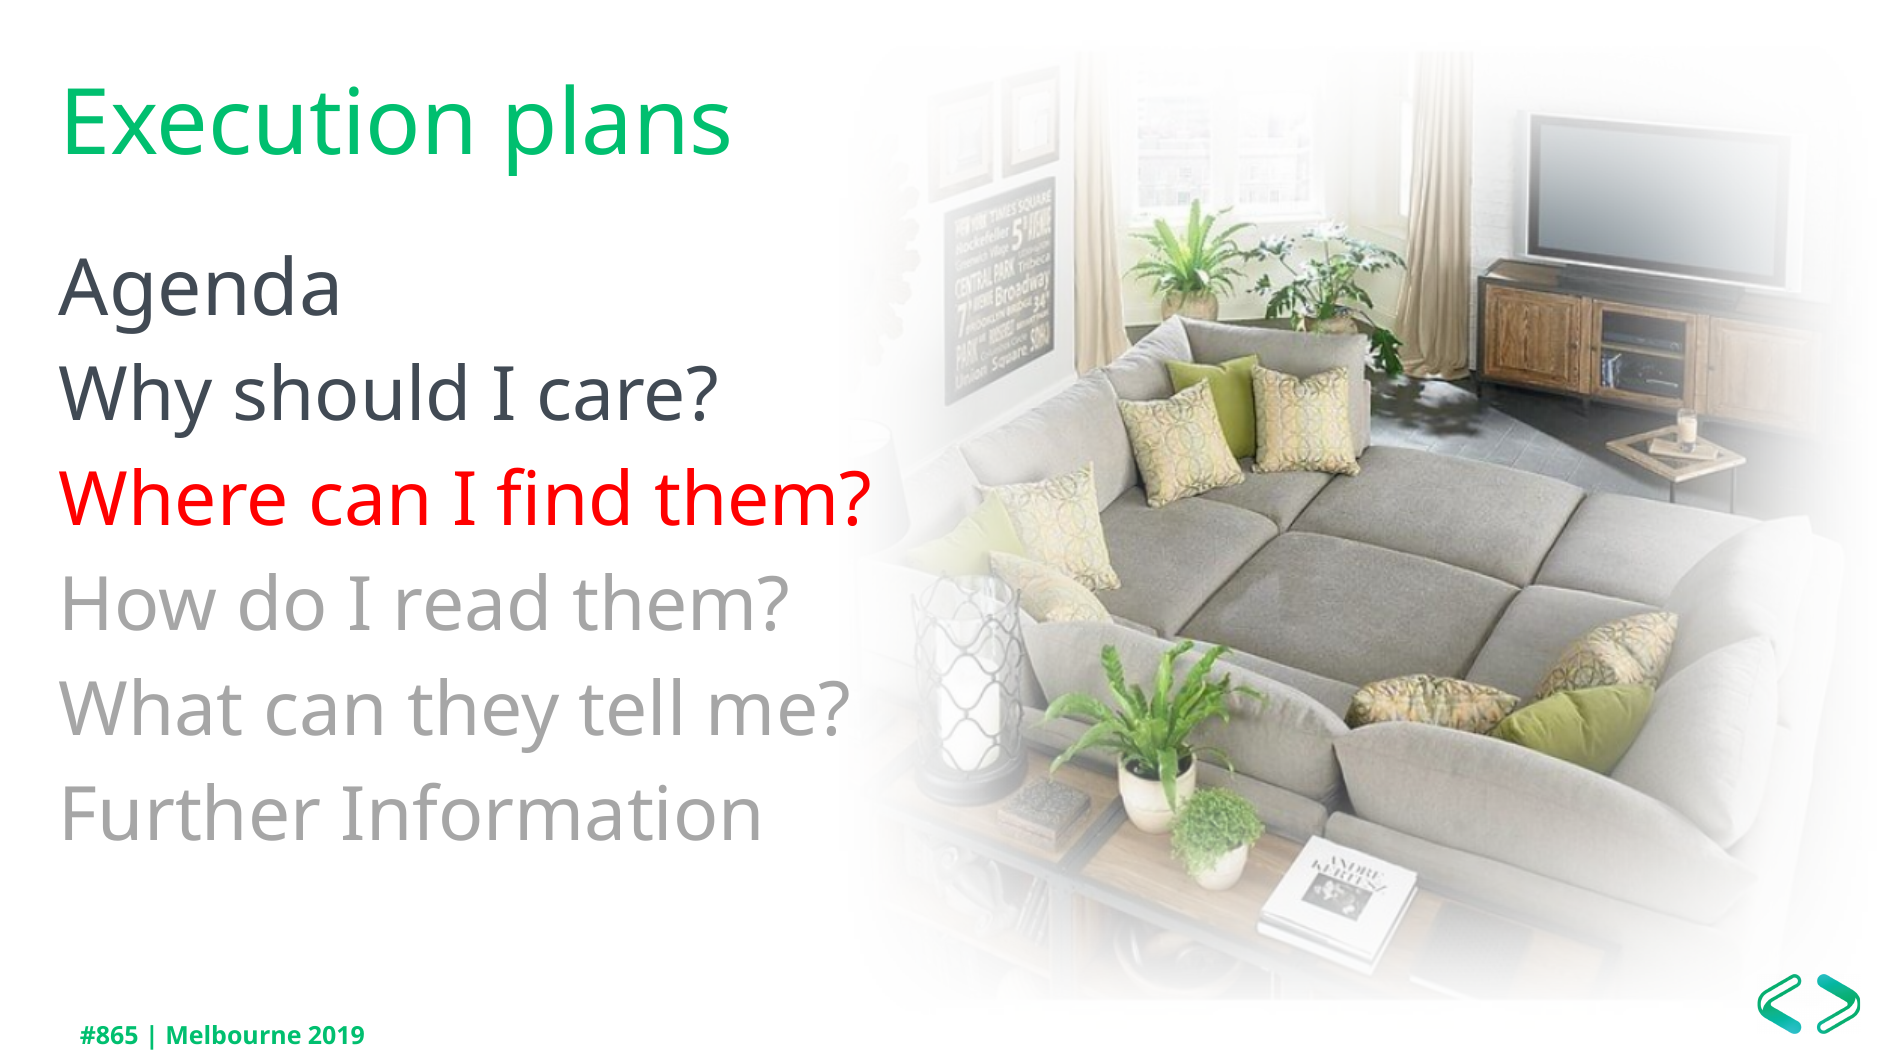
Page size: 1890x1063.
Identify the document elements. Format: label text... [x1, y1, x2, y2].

title Execution plans [59, 59, 821, 178]
list Agenda Why should I care? Where can I find them? How do I read them? What can they tell me? Further Information [59, 236, 821, 1004]
picture [826, 0, 1890, 1057]
